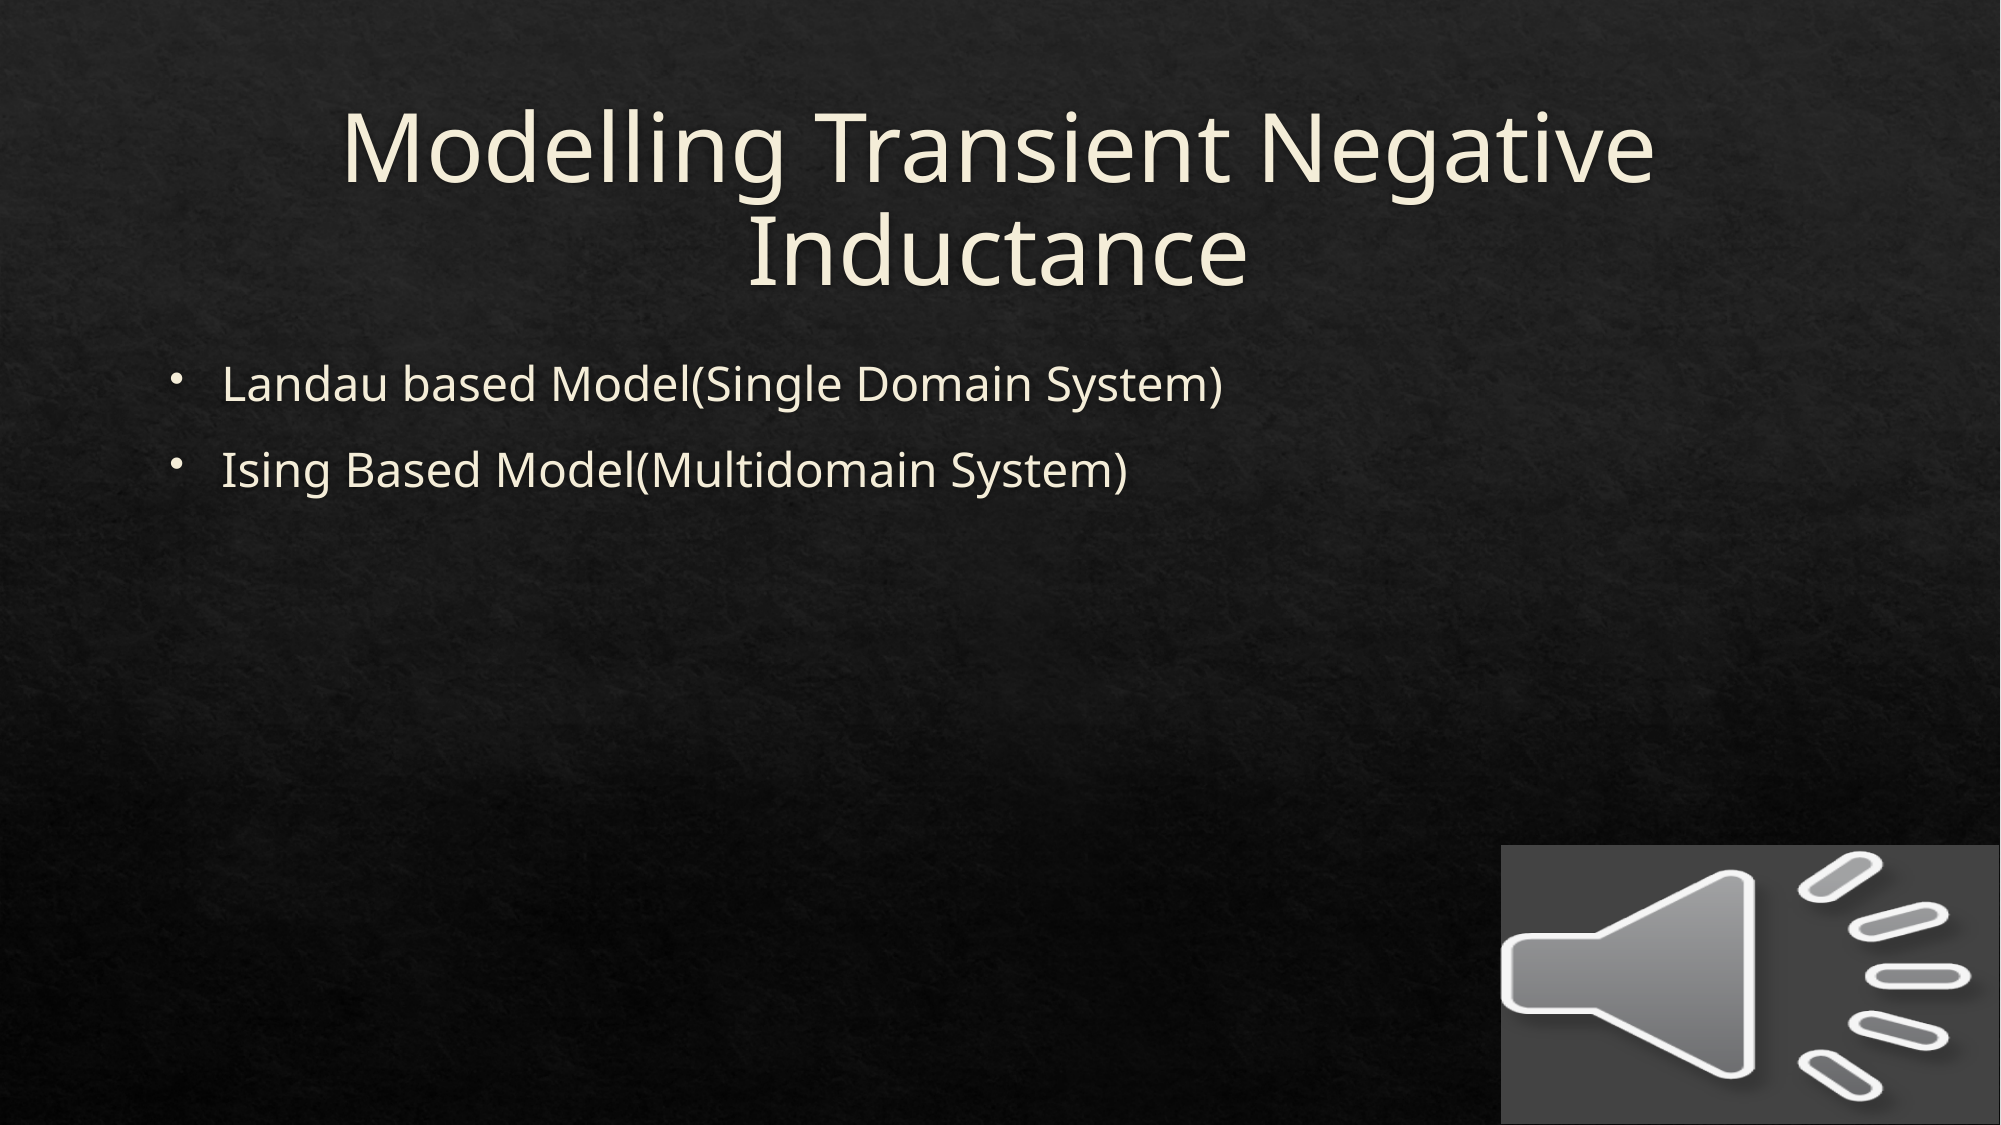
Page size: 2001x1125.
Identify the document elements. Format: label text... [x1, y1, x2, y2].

picture [1499, 843, 2000, 1125]
title Modelling Transient Negative Inductance [149, 99, 1849, 307]
list Landau based Model(Single Domain System) Ising Based Model(Multidomain System) [149, 340, 1849, 950]
